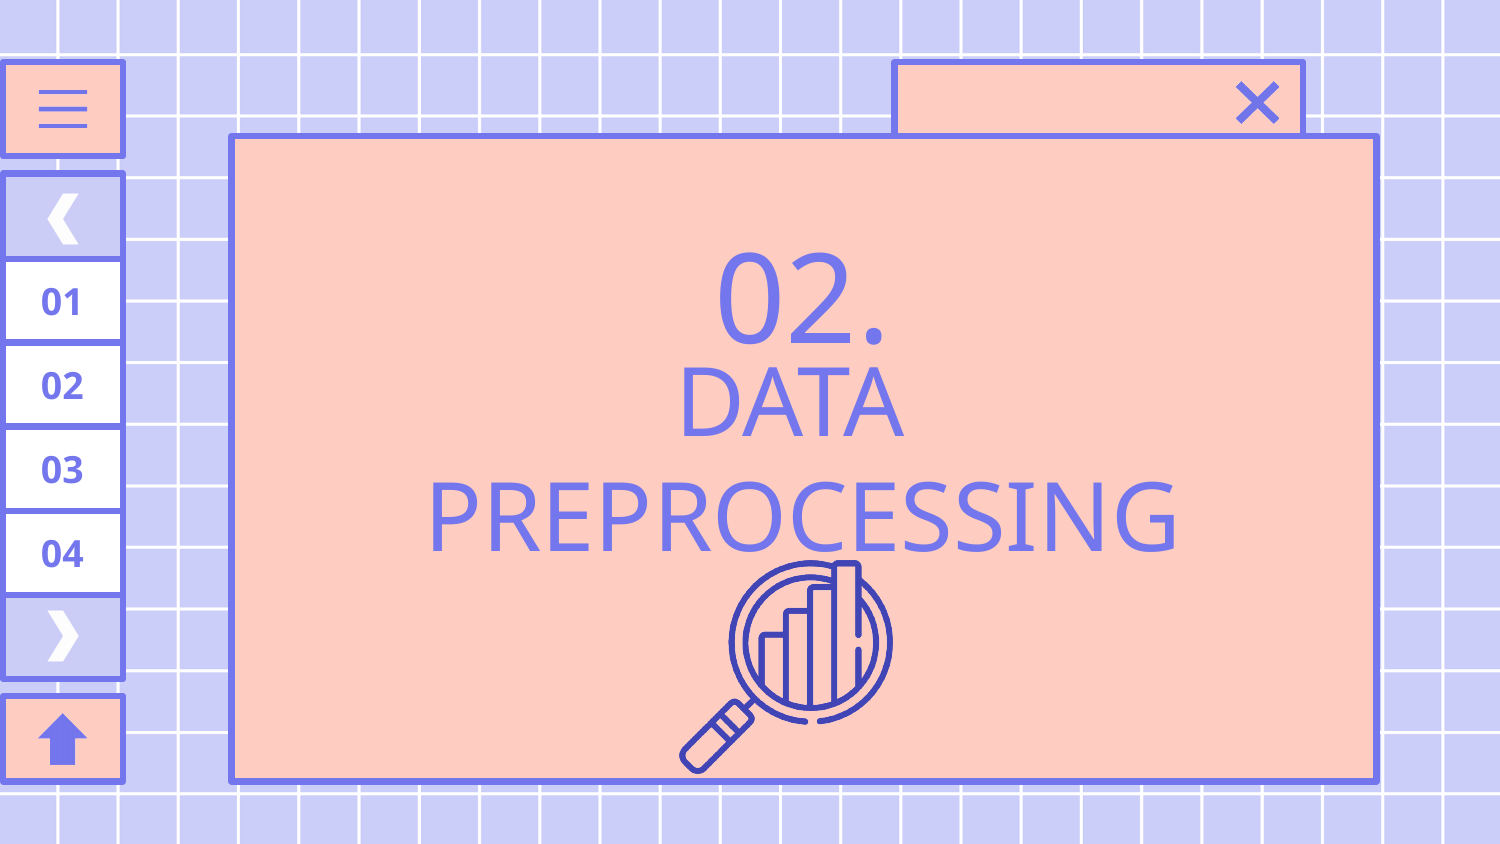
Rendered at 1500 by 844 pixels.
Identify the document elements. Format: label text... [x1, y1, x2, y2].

picture [38, 90, 88, 129]
picture [0, 0, 1500, 844]
text_box 03 [20, 449, 104, 487]
title 02. [696, 206, 910, 381]
text_box 01 [20, 281, 104, 319]
text_box 02 [20, 365, 104, 403]
picture [38, 610, 88, 662]
title DATA PREPROCESSING [336, 392, 1269, 518]
picture [37, 713, 88, 765]
text_box 04 [20, 533, 104, 572]
picture [38, 193, 88, 245]
